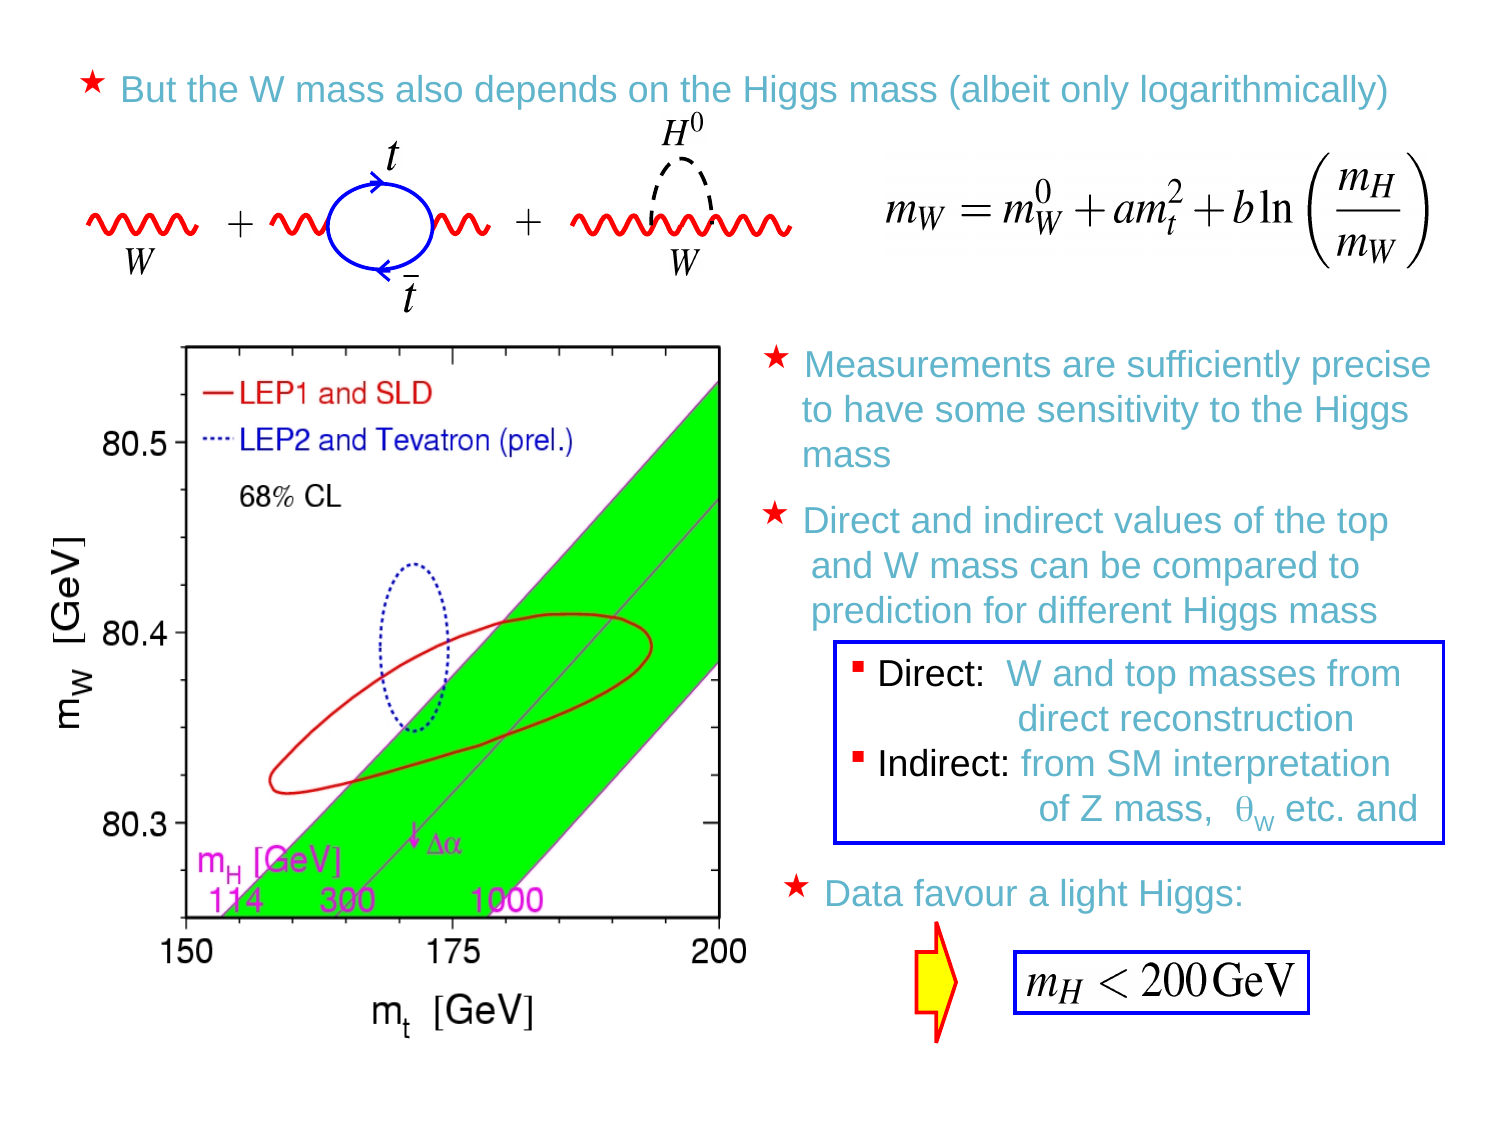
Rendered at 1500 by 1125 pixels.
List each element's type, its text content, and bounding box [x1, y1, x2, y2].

text_box Data favour a light Higgs: [765, 861, 1260, 922]
picture [44, 326, 754, 1046]
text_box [746, 332, 1455, 839]
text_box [1014, 951, 1309, 1013]
text_box [916, 921, 957, 1043]
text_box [87, 111, 791, 313]
text_box But the W mass also depends on the Higgs mass (albeit only logarithmically) [61, 57, 1405, 118]
picture [884, 149, 1429, 270]
